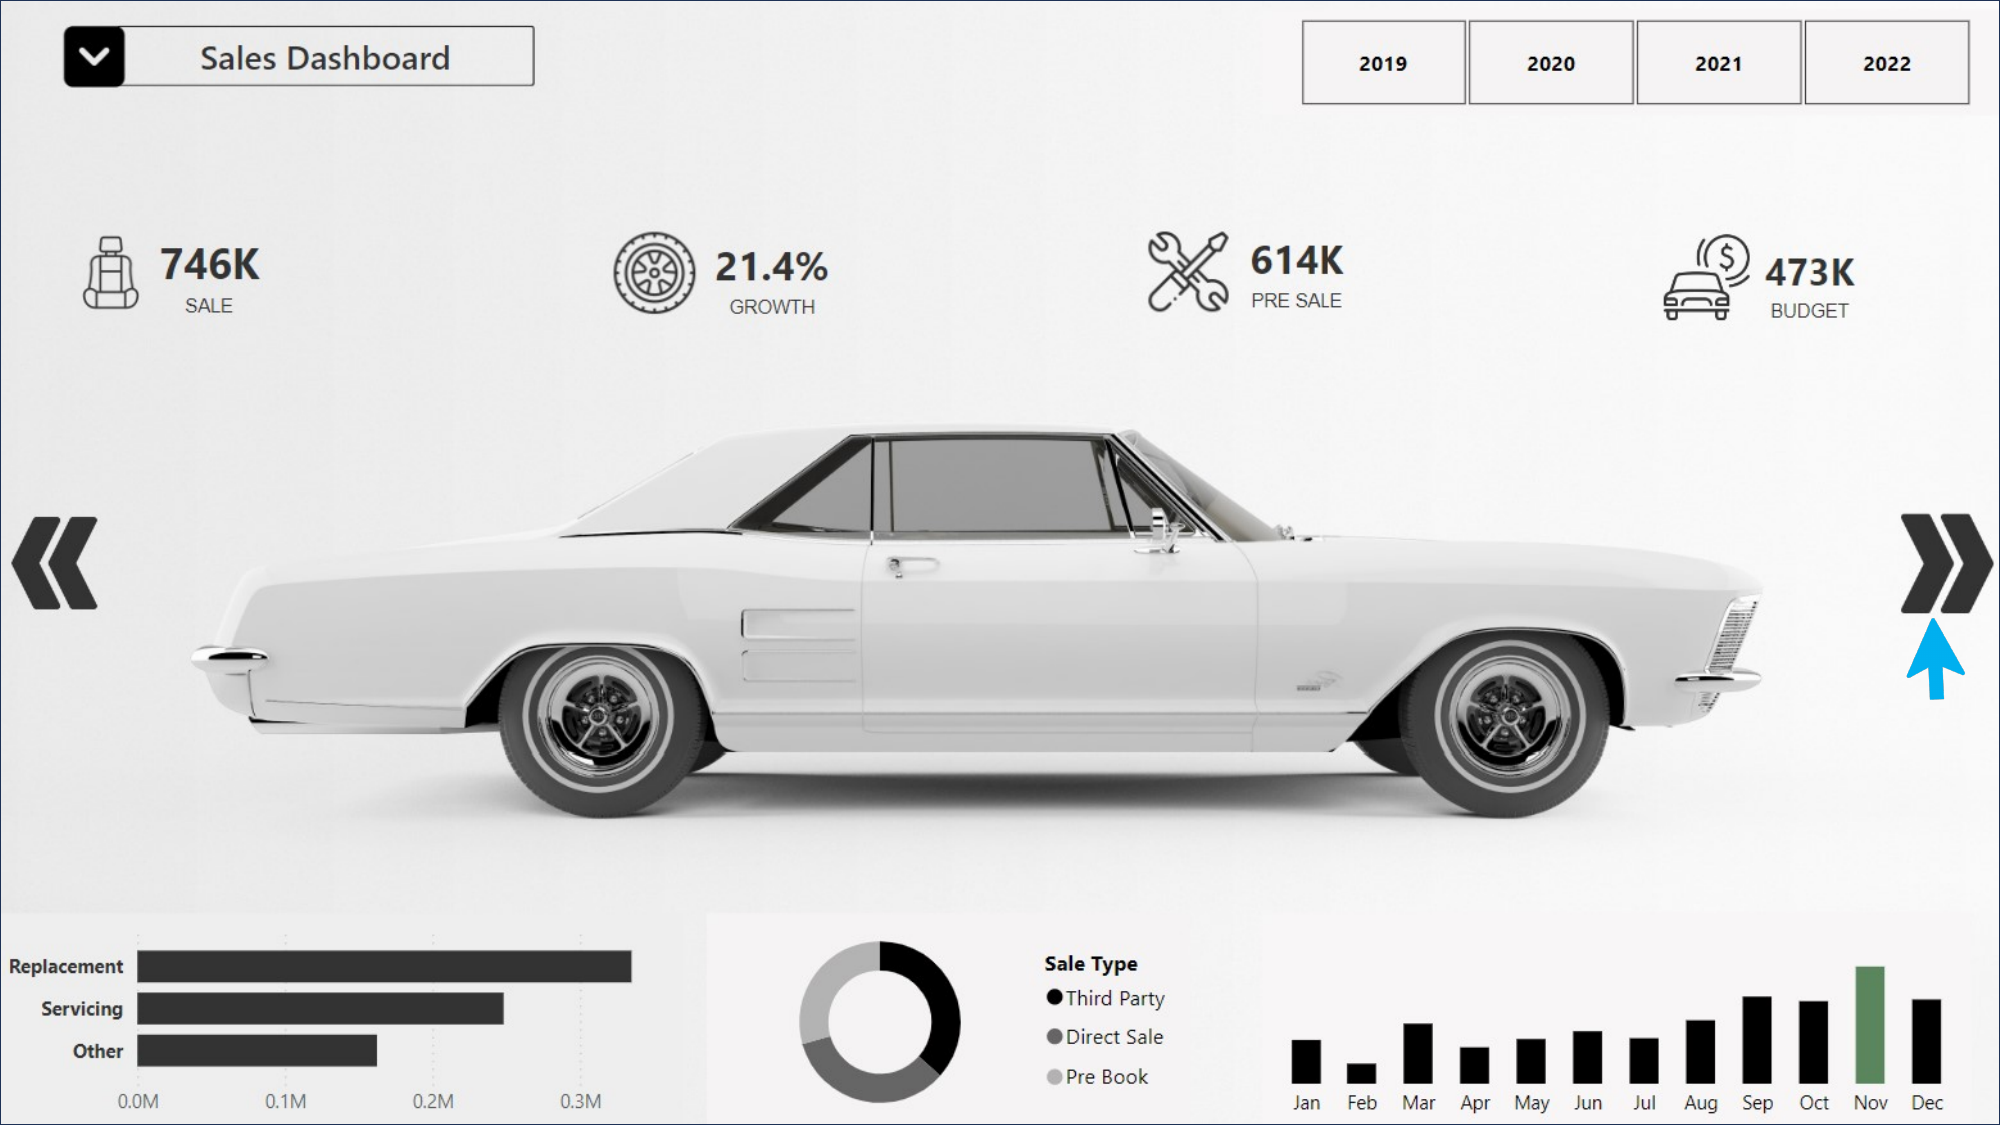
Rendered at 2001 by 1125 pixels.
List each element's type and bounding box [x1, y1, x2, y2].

text_box [0, 0, 2000, 1125]
picture [1860, 586, 2000, 737]
